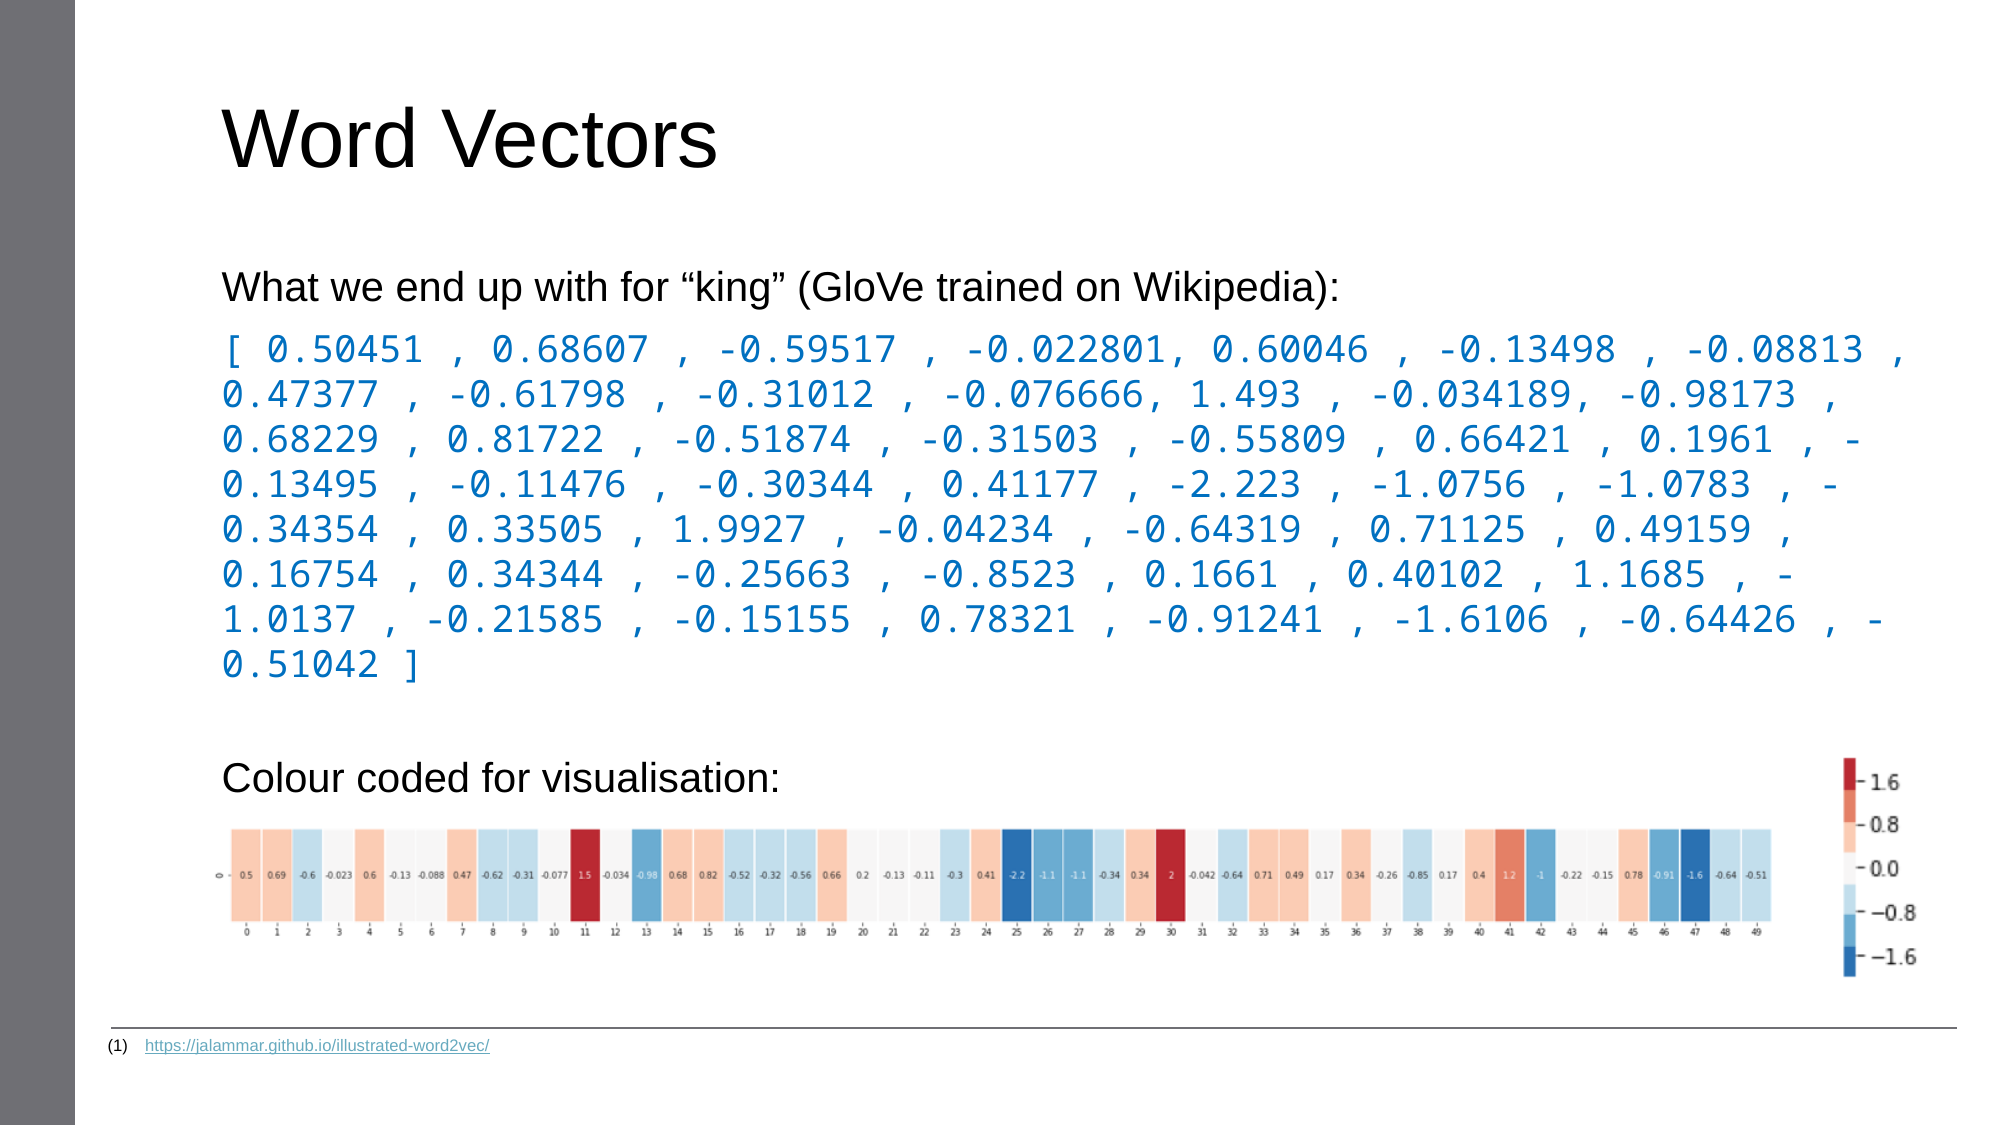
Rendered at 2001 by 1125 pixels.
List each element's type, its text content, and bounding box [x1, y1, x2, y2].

text_box https://jalammar.github.io/illustrated-word2vec/ [92, 1027, 1878, 1083]
text_box What we end up with for “king” (GloVe trained on Wikipedia): [206, 251, 1526, 317]
text_box [ 0.50451 , 0.68607 , -0.59517 , -0.022801, 0.60046 , -0.13498 , -0.08813 , 0.47377 , -0.61798 , -0.31012 , -0.076666, 1.493 , -0.034189, -0.98173 , 0.68229 , 0.81722 , -0.51874 , -0.31503 , -0.55809 , 0.66421 , 0.1961 , -0.13495 , -0.11476 , -0.30344 , 0.41177 , -2.223 , -1.0756 , -1.0783 , -0.34354 , 0.33505 , 1.9927 , -0.04234 , -0.64319 , 0.71125 , 0.49159 , 0.16754 , 0.34344 , -0.25663 , -0.8523 , 0.1661 , 0.40102 , 1.1685 , -1.0137 , -0.21585 , -0.15155 , 0.78321 , -0.91241 , -1.6106 , -0.64426 , -0.51042 ] [206, 317, 1989, 693]
picture [206, 731, 1958, 995]
text_box Word Vectors [206, 76, 1913, 192]
